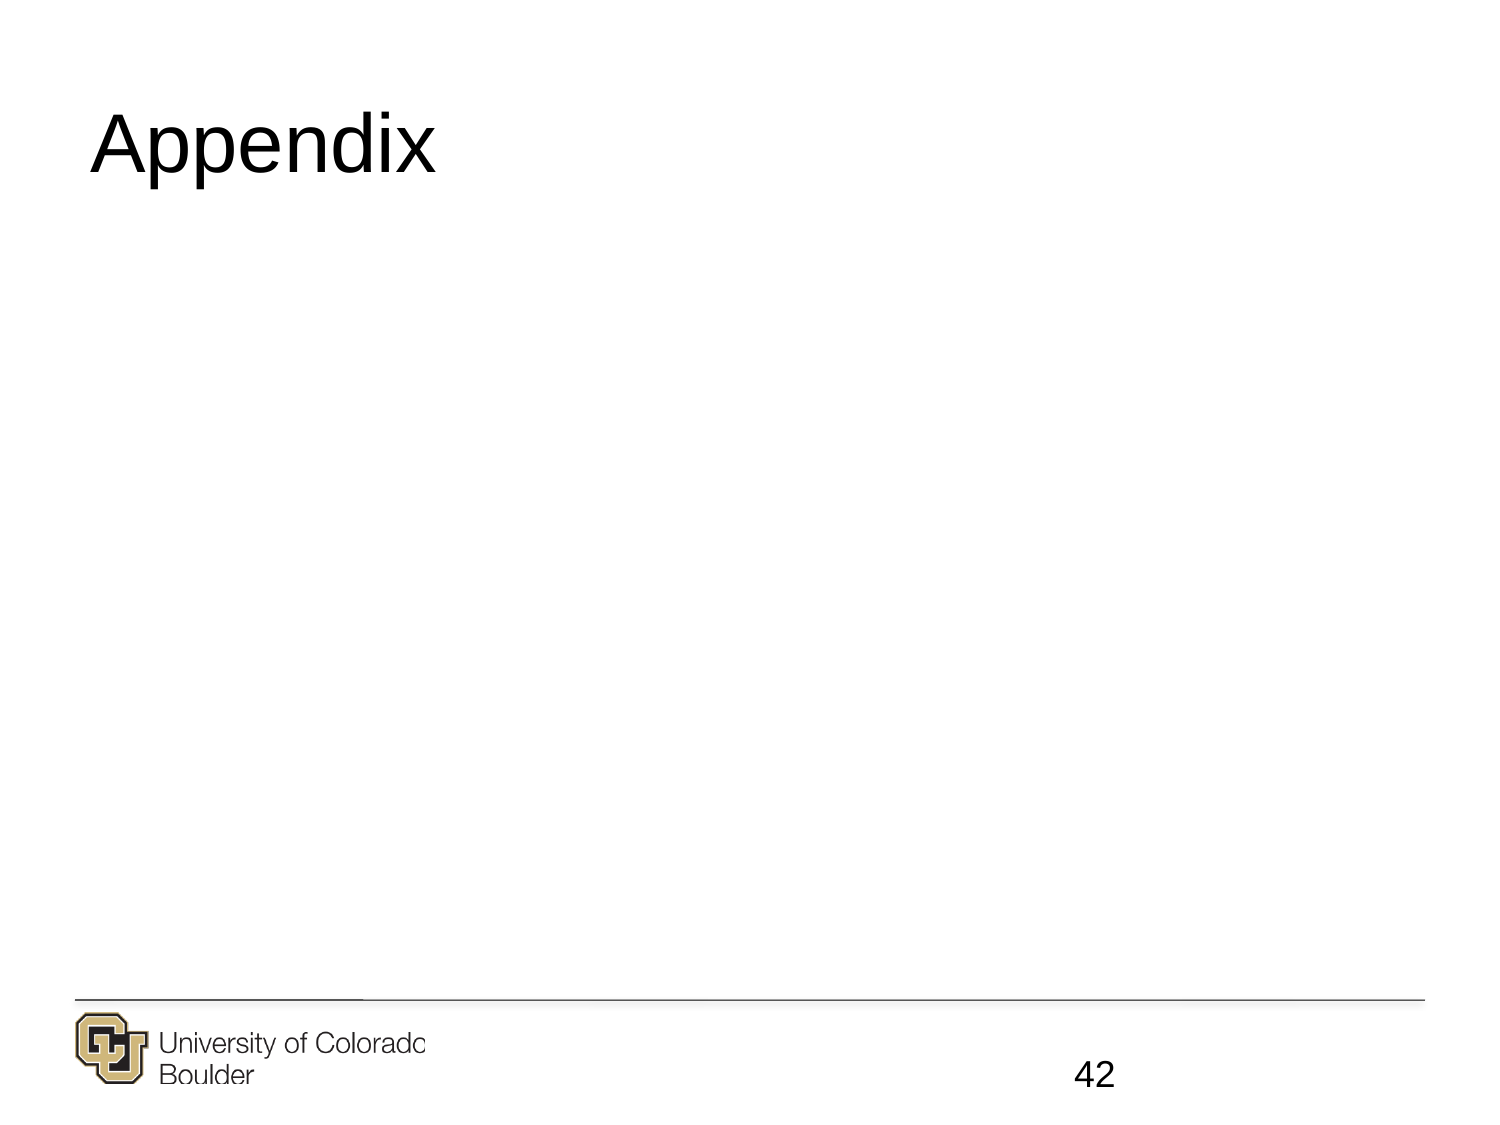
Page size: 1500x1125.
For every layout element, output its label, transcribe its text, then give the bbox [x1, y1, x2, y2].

slide_number 42 [1059, 1042, 1397, 1103]
title Appendix [75, 45, 1425, 233]
